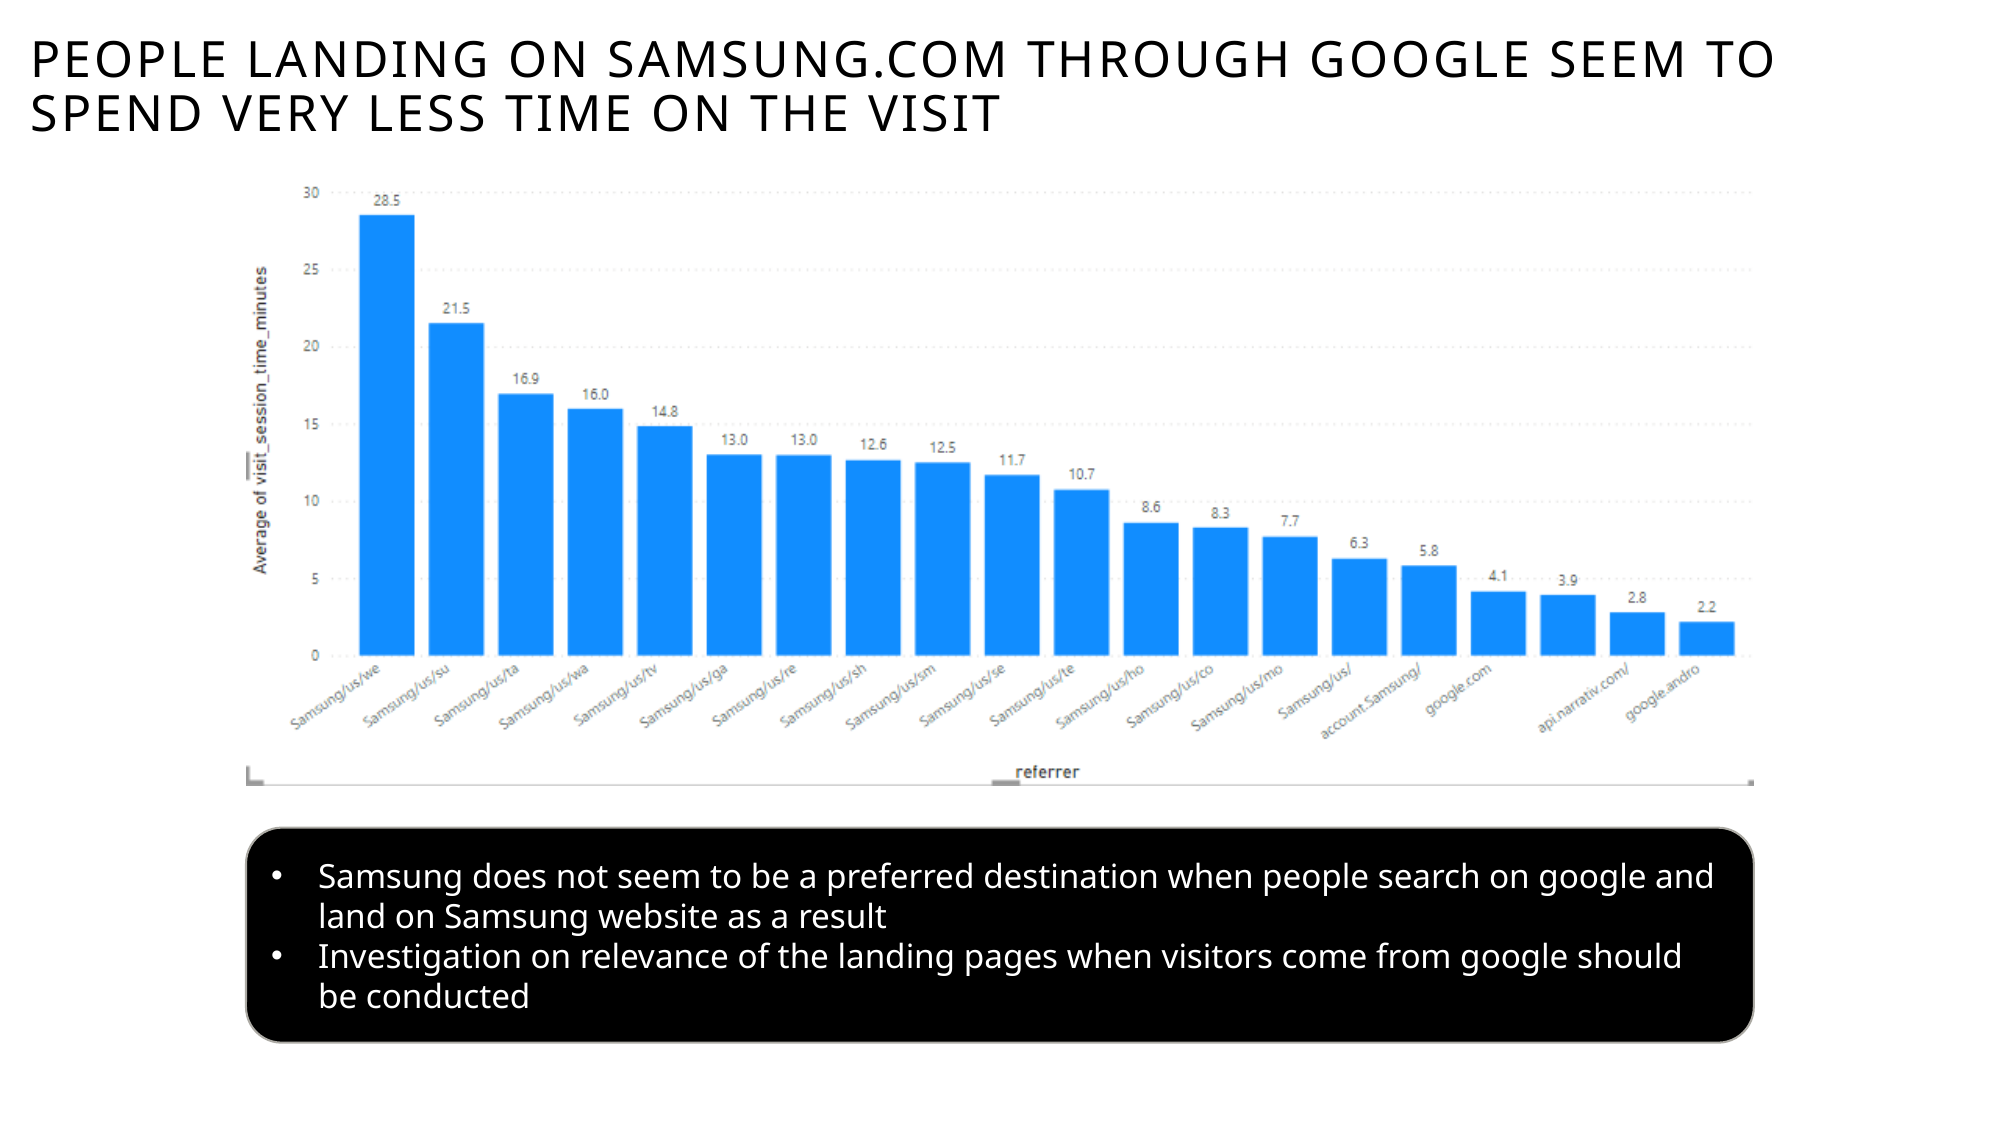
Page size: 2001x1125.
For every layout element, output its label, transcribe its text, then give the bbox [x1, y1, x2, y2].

text_box Samsung does not seem to be a preferred destination when people search on google and land on Samsung website as a result Investigation on relevance of the landing pages when visitors come from google should be conducted [244, 826, 1755, 1044]
text_box People landing on Samsung.com through google seem to spend very less time on the visit [15, 19, 1986, 157]
picture [245, 170, 1754, 786]
